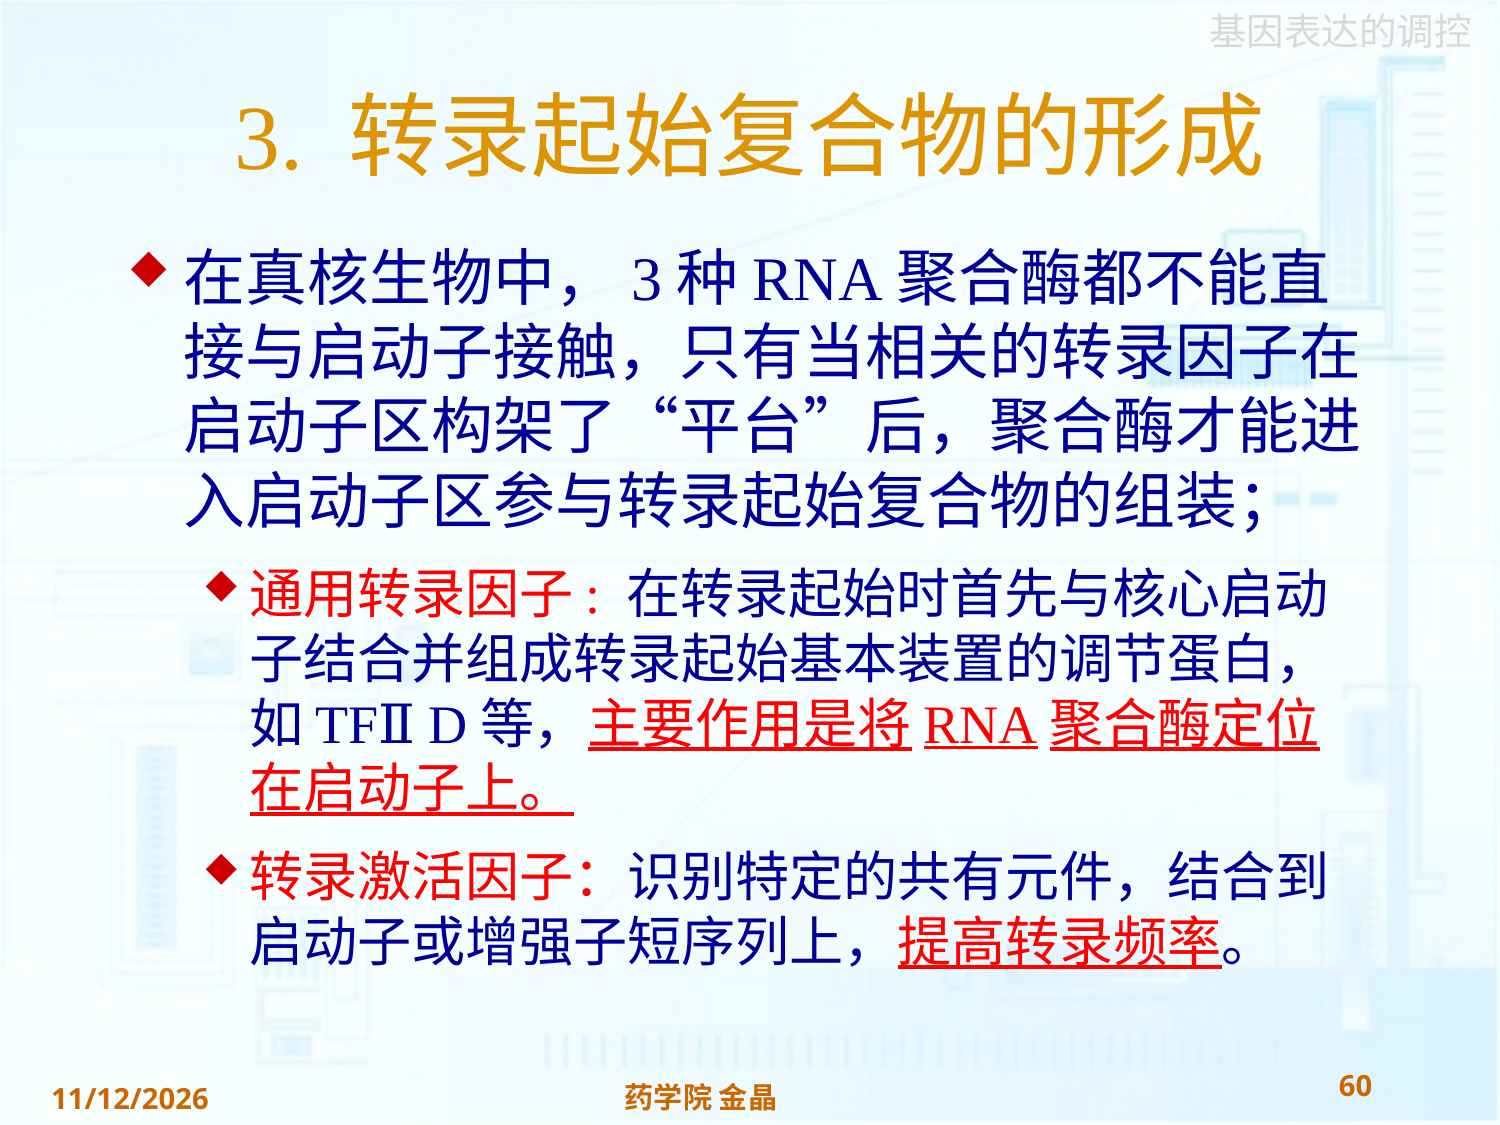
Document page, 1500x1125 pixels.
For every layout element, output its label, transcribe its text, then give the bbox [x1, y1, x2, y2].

title 3. 转录起始复合物的形成 [112, 61, 1388, 205]
list 在真核生物中，3种RNA聚合酶都不能直接与启动子接触，只有当相关的转录因子在启动子区构架了“平台”后，聚合酶才能进入启动子区参与转录起始复合物的组装； 通用转录因子: 在转录起始时首先与核心启动子结合并组成转录起始基本装置的调节蛋白，如TFⅡ D等，主要作用是将RNA聚合酶定位在启动子上。 转录激活因子：识别特定的共有元件，结合到启动子或增强子短序列上，提高转录频率。 [112, 230, 1388, 1000]
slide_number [35, 1074, 316, 1125]
picture [0, 0, 1500, 1125]
footer 药学院 金晶 [428, 1071, 975, 1123]
slide_number 60 [1074, 1049, 1388, 1125]
